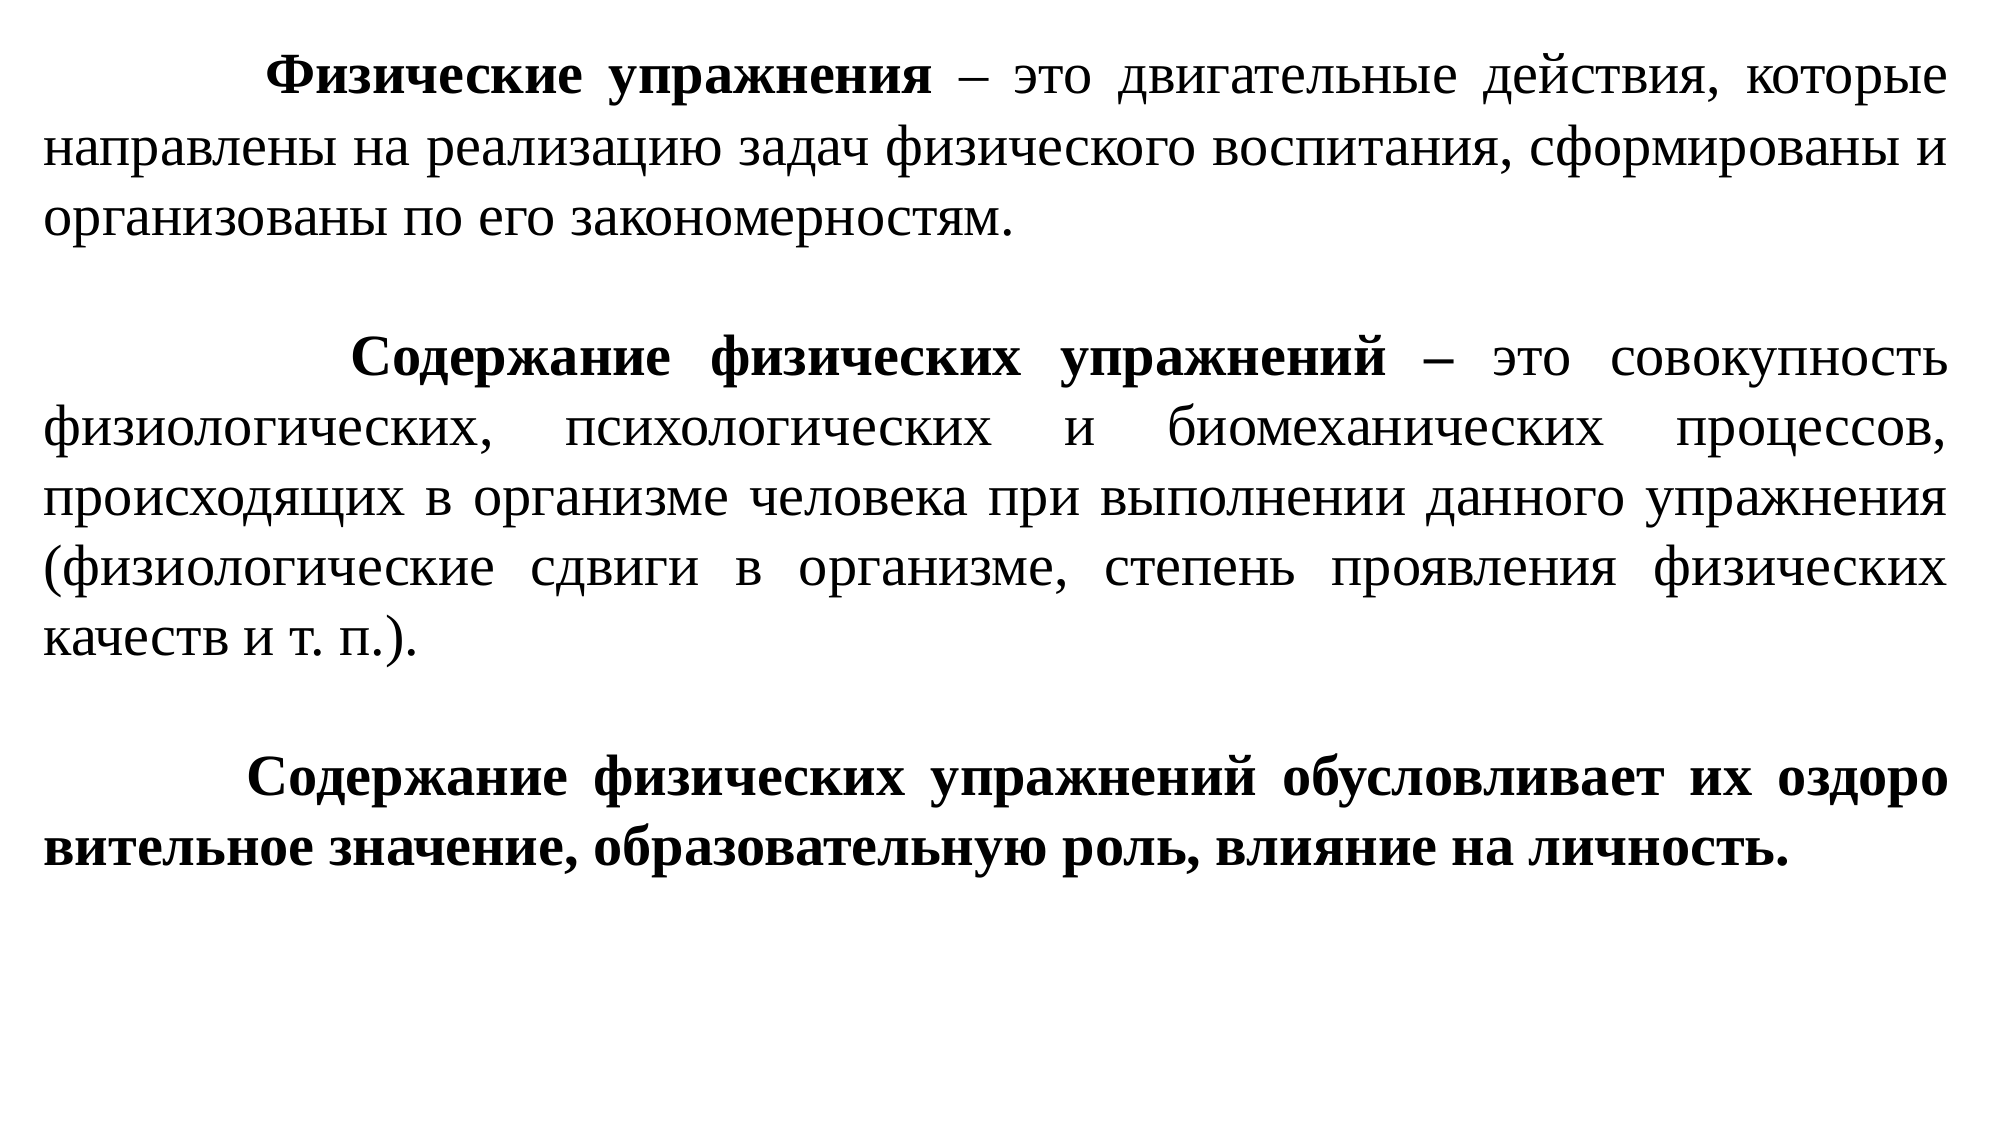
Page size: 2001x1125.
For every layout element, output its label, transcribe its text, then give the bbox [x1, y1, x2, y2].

text_box Физические упражнения – это двигательные действия, которые направлены на реализацию задач физического воспитания, сформированы и организованы по его закономерностям. Содержание физических упражнений – это совокупность физиологических, психологических и биомеханических процессов, происходящих в организме человека при выполнении данного упражнения (физиологические сдвиги в организме, степень проявления физических качеств и т. п.). Содержание физических упражнений обусловливает их оздоро­вительное значение, образовательную роль, влияние на личность. [28, 19, 1964, 885]
